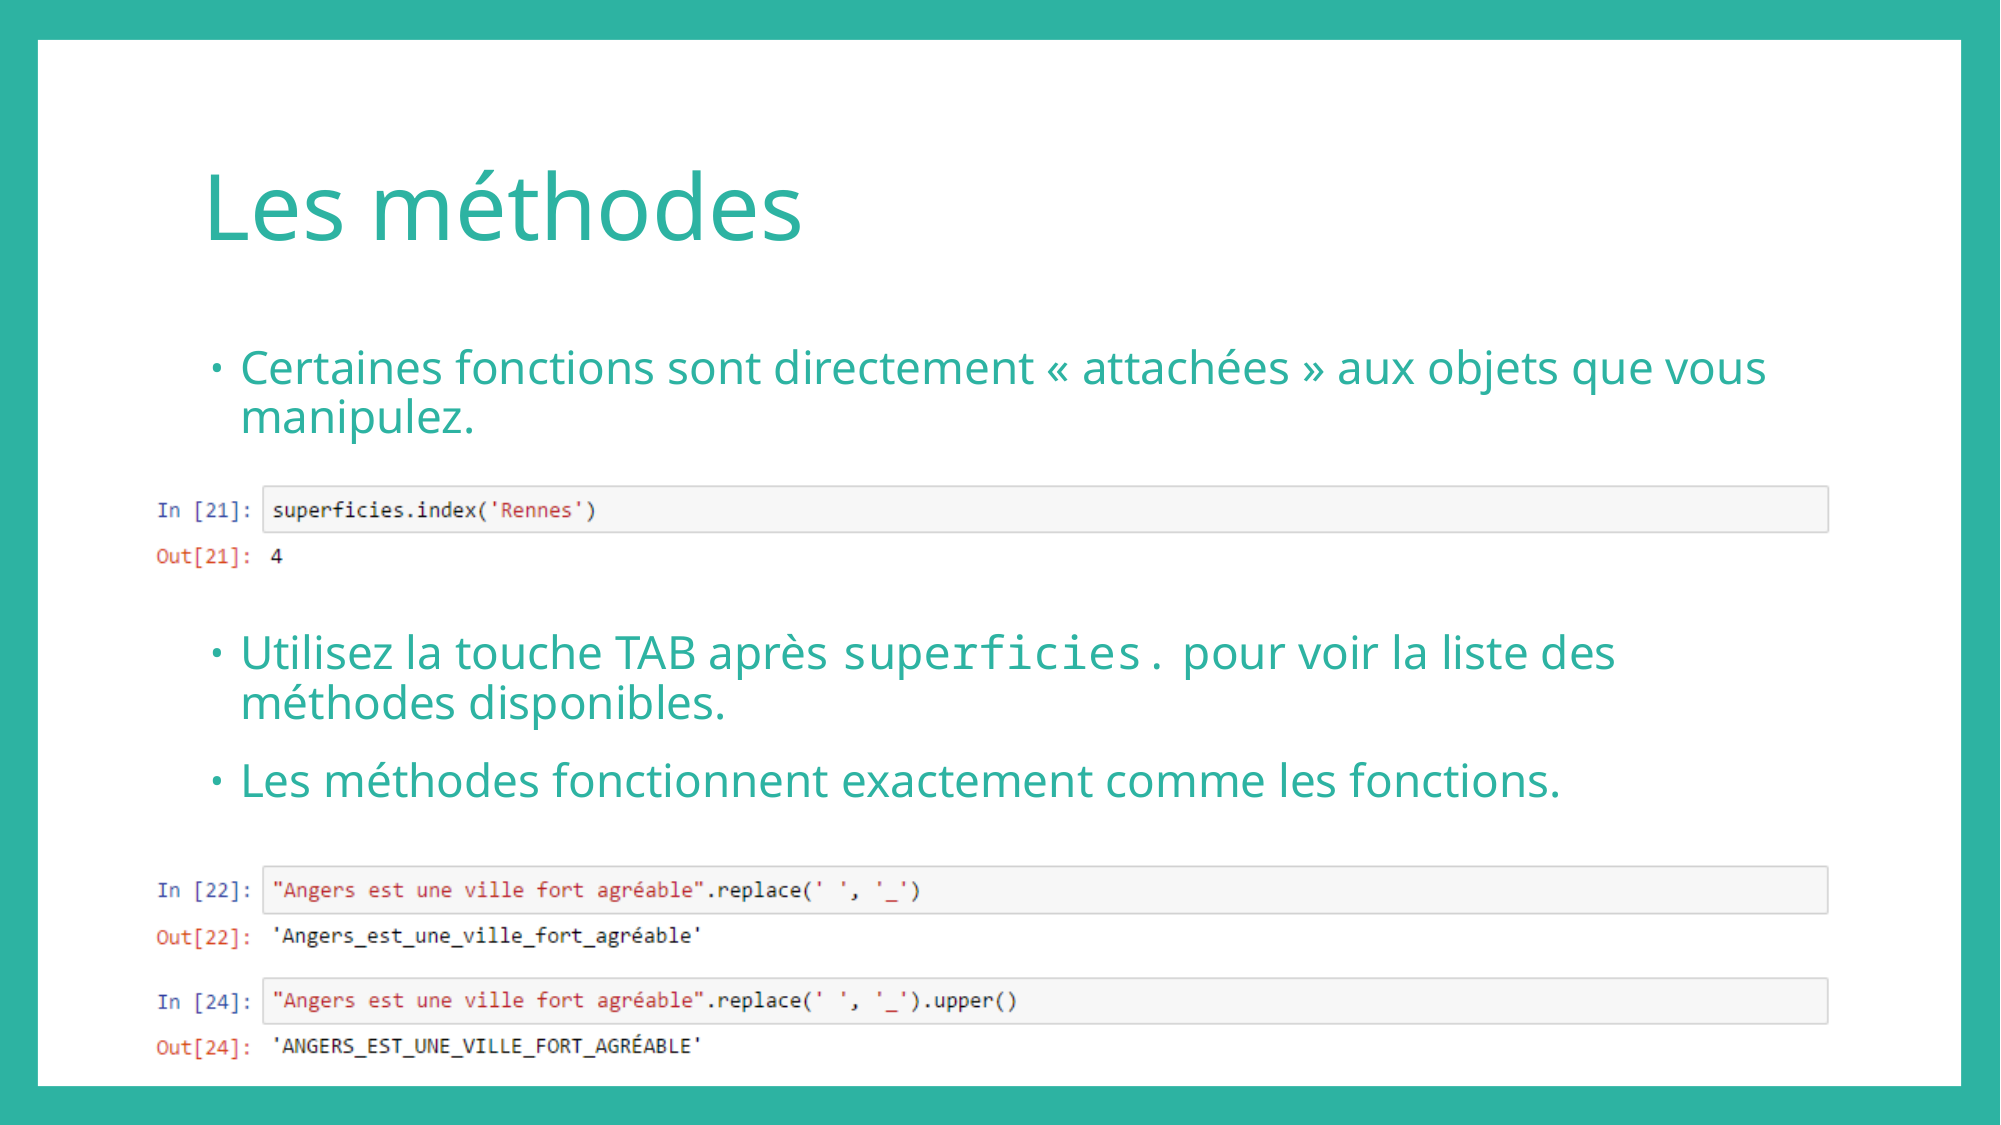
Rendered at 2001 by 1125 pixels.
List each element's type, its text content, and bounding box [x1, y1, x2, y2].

list Certaines fonctions sont directement « attachées » aux objets que vous manipulez. Utilisez la touche TAB après superficies. pour voir la liste des méthodes disponibles. Les méthodes fonctionnent exactement comme les fonctions. [187, 337, 1808, 473]
list Certaines fonctions sont directement « attachées » aux objets que vous manipulez. Utilisez la touche TAB après superficies. pour voir la liste des méthodes disponibles. Les méthodes fonctionnent exactement comme les fonctions. [187, 592, 1808, 844]
picture [150, 847, 1843, 1083]
title Les méthodes [187, 99, 1808, 323]
picture [150, 473, 1845, 581]
